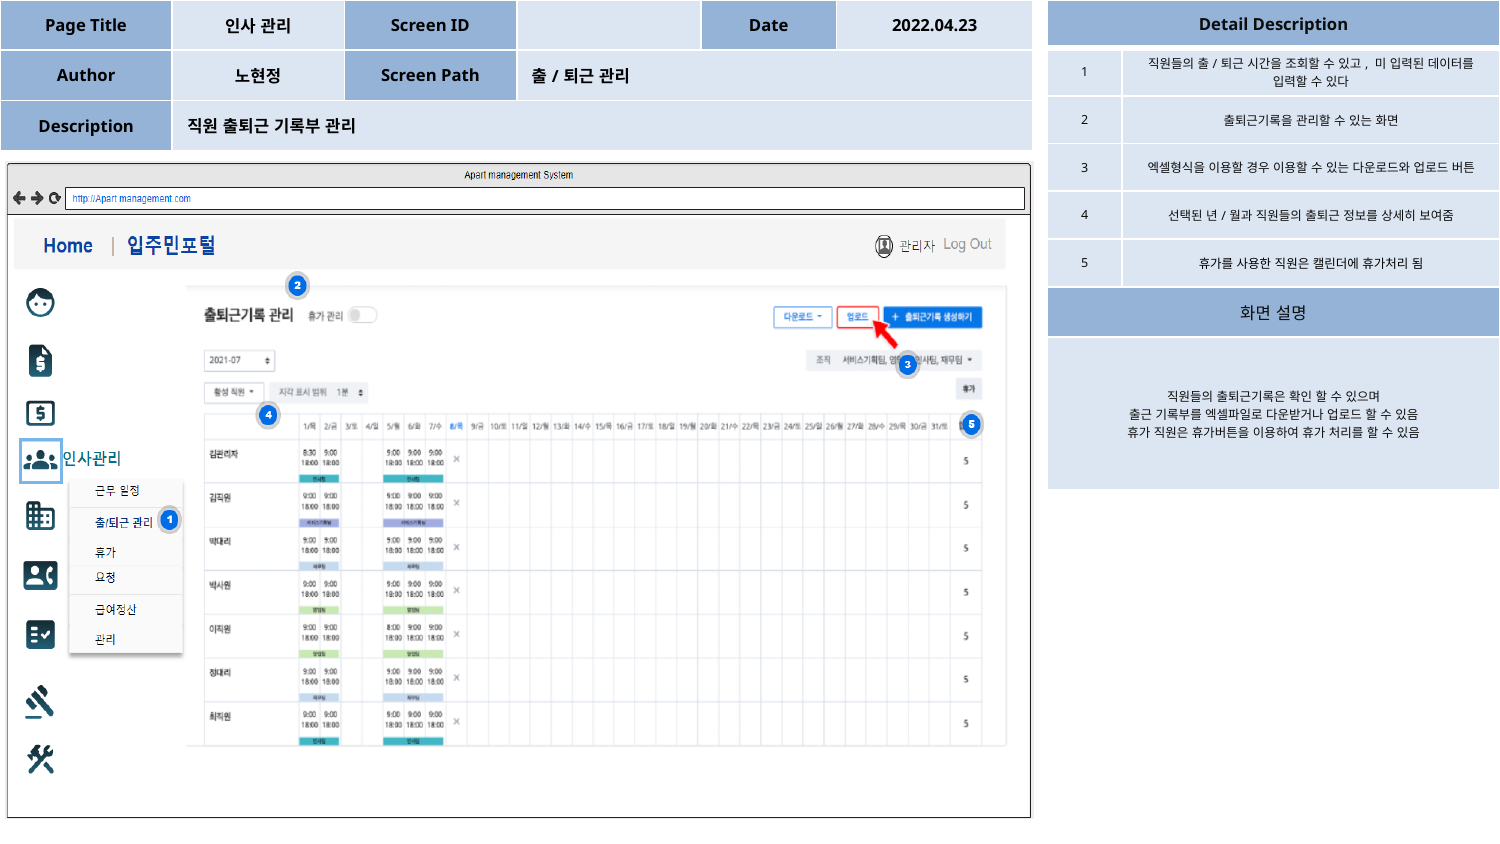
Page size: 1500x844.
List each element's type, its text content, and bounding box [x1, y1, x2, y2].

table_cell 출/퇴근 관리 [518, 51, 1032, 100]
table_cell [1048, 240, 1121, 286]
table_header Page Title [1, 1, 171, 49]
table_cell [1123, 144, 1499, 190]
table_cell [1048, 338, 1499, 489]
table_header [1048, 1, 1499, 45]
picture [5, 161, 1034, 819]
table_cell 노현정 [173, 51, 344, 100]
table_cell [1123, 97, 1499, 143]
table_cell Description [1, 101, 171, 150]
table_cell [1048, 192, 1121, 238]
table_header [518, 1, 700, 49]
table_header Date [702, 1, 836, 49]
table_cell 직원 출퇴근 기록부 관리 [173, 101, 1032, 150]
table_cell Author [1, 51, 171, 100]
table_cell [1123, 240, 1499, 286]
table_header 2022.04.23 [837, 1, 1032, 49]
table_header 인사 관리 [173, 1, 344, 49]
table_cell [1123, 192, 1499, 238]
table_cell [1048, 97, 1121, 143]
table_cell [1048, 288, 1499, 336]
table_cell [1123, 51, 1499, 95]
table_header Screen ID [345, 1, 516, 49]
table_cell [1048, 51, 1121, 95]
table_cell Screen Path [345, 51, 516, 100]
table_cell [1048, 144, 1121, 190]
